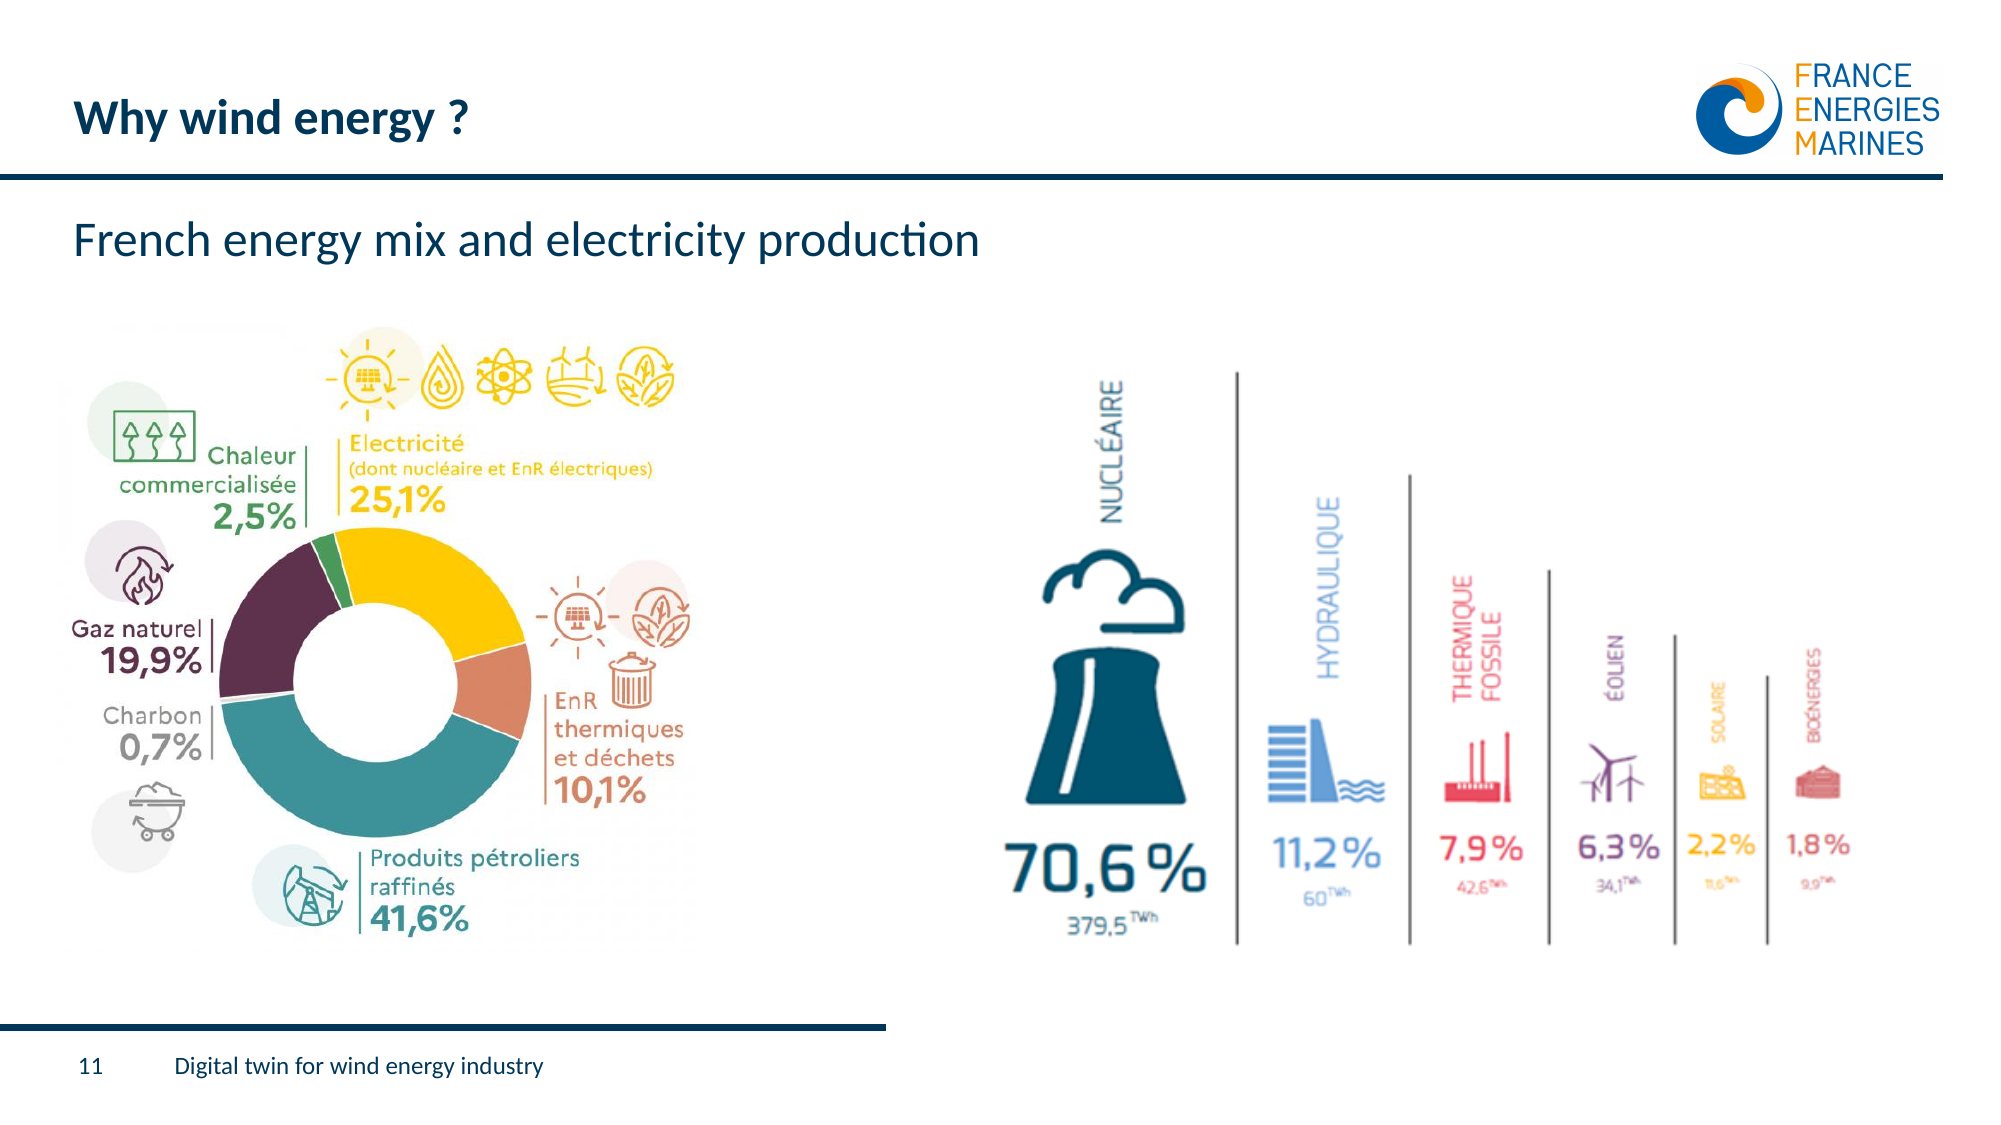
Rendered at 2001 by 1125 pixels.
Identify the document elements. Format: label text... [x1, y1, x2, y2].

picture [58, 324, 697, 954]
slide_number 11 [63, 1042, 142, 1103]
title Why wind energy ? [58, 60, 1649, 177]
footer Digital twin for wind energy industry [159, 1042, 878, 1103]
picture [1696, 63, 1943, 155]
picture [999, 324, 1856, 954]
list French energy mix and electricity production [58, 206, 1943, 1014]
